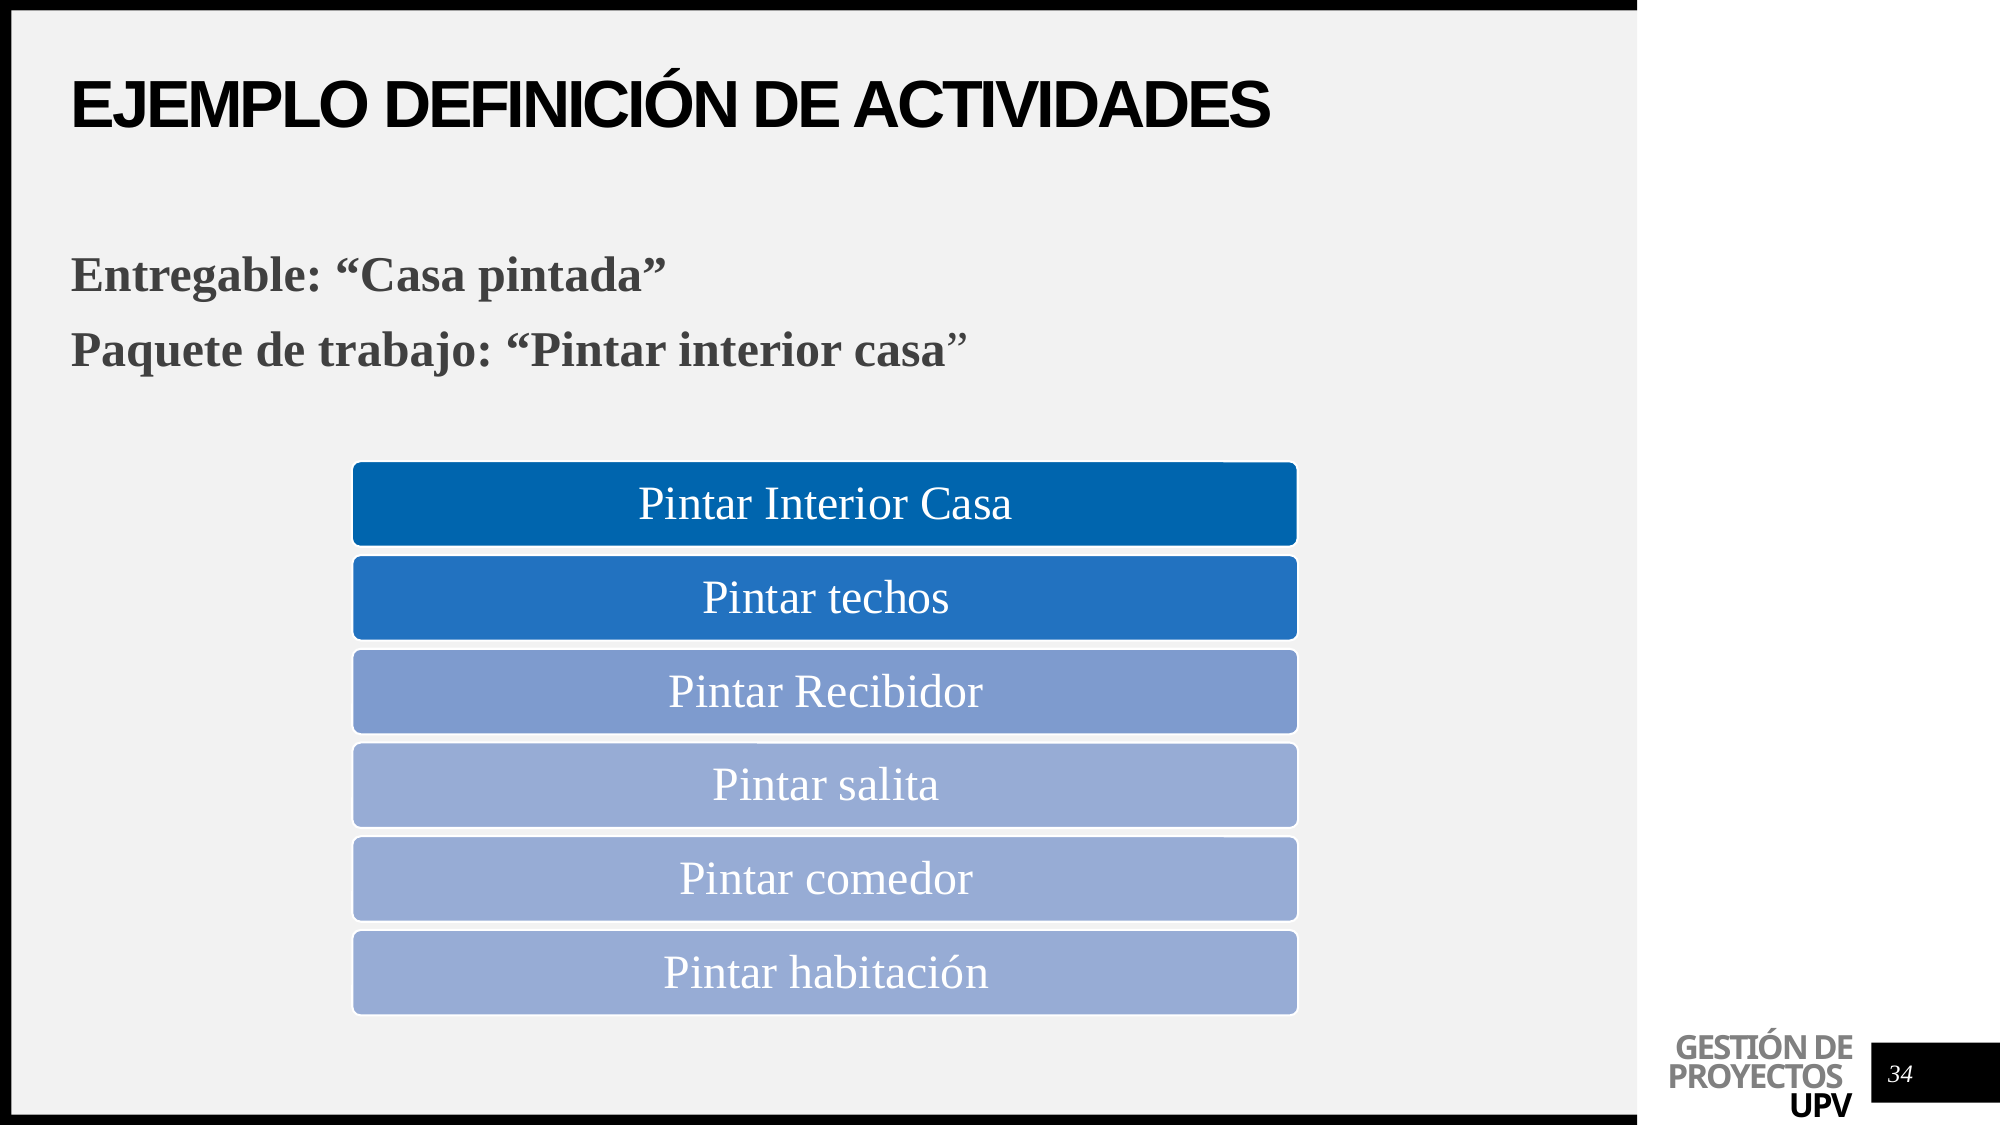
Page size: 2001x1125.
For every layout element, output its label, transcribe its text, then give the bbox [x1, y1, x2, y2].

list Entregable: “Casa pintada” Paquete de trabajo: “Pintar interior casa” [70, 248, 1609, 1016]
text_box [351, 461, 1299, 1016]
slide_number 34 [1877, 1050, 1924, 1096]
title Ejemplo definición de actividades [70, 70, 1580, 142]
